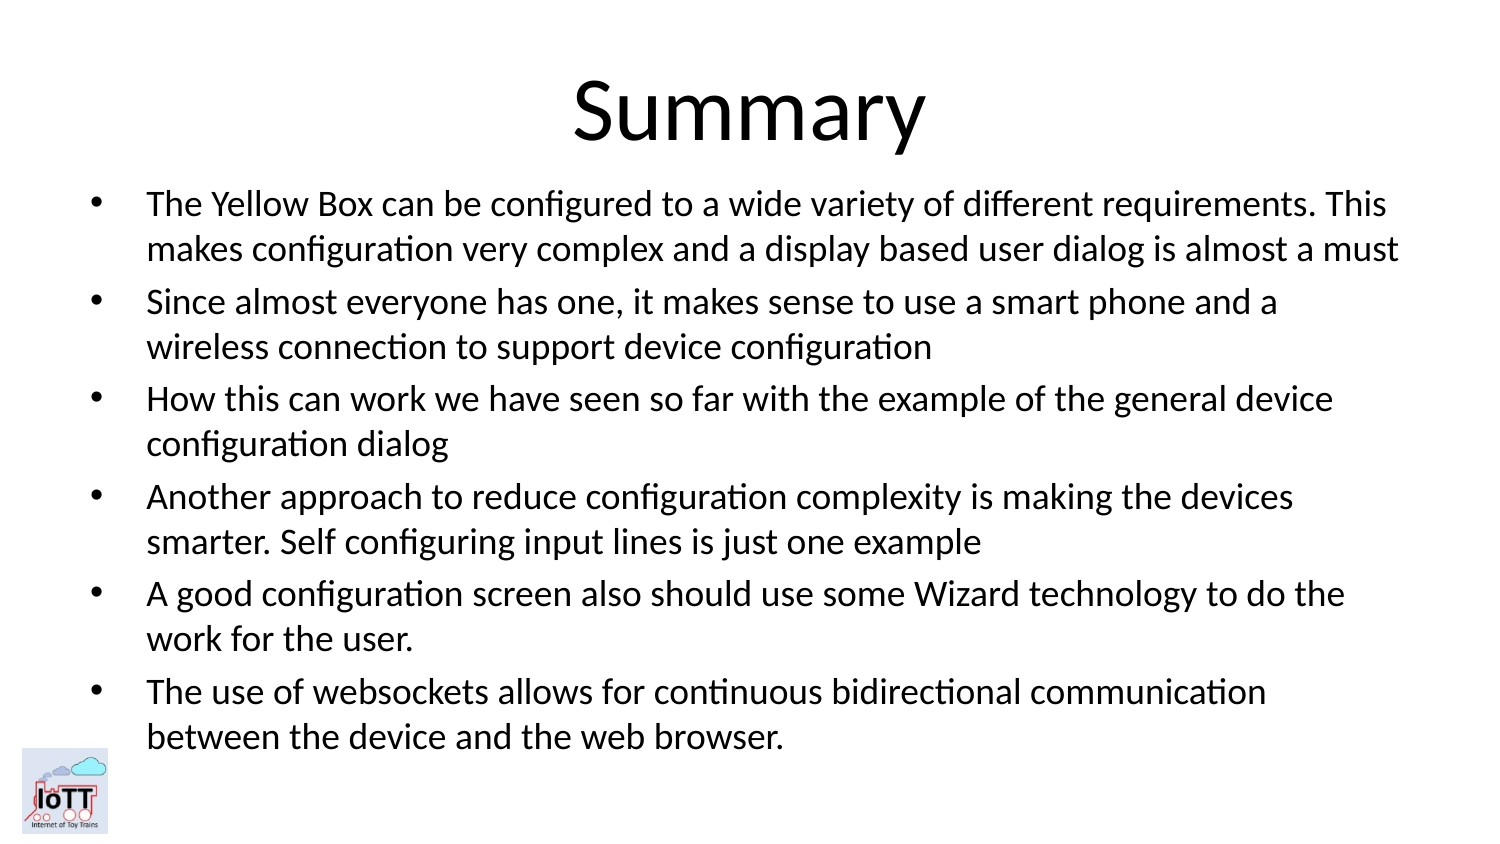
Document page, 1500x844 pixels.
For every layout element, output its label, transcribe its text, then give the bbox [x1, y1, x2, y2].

title Summary [75, 33, 1425, 171]
list The Yellow Box can be configured to a wide variety of different requirements. This makes configuration very complex and a display based user dialog is almost a must Since almost everyone has one, it makes sense to use a smart phone and a wireless connection to support device configuration How this can work we have seen so far with the example of the general device configuration dialog Another approach to reduce configuration complexity is making the devices smarter. Self configuring input lines is just one example A good configuration screen also should use some Wizard technology to do the work for the user. The use of websockets allows for continuous bidirectional communication between the device and the web browser. [75, 171, 1425, 754]
picture [22, 748, 108, 834]
